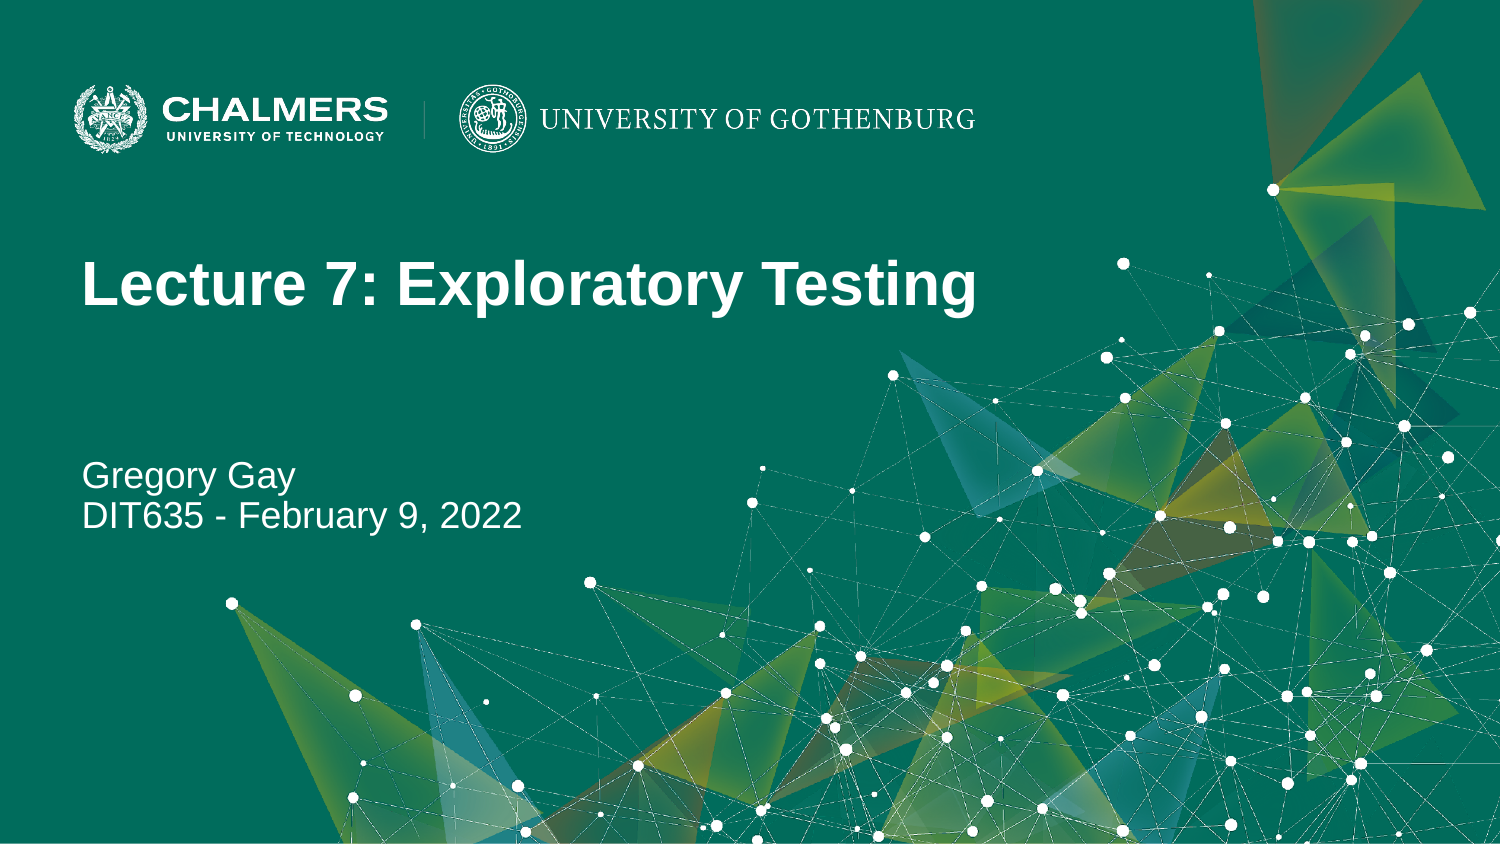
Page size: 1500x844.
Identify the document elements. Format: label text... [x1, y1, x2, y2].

list Gregory Gay DIT635 - February 9, 2022 [66, 448, 888, 519]
picture [17, 0, 1500, 844]
list Lecture 7: Exploratory Testing [66, 249, 1106, 441]
